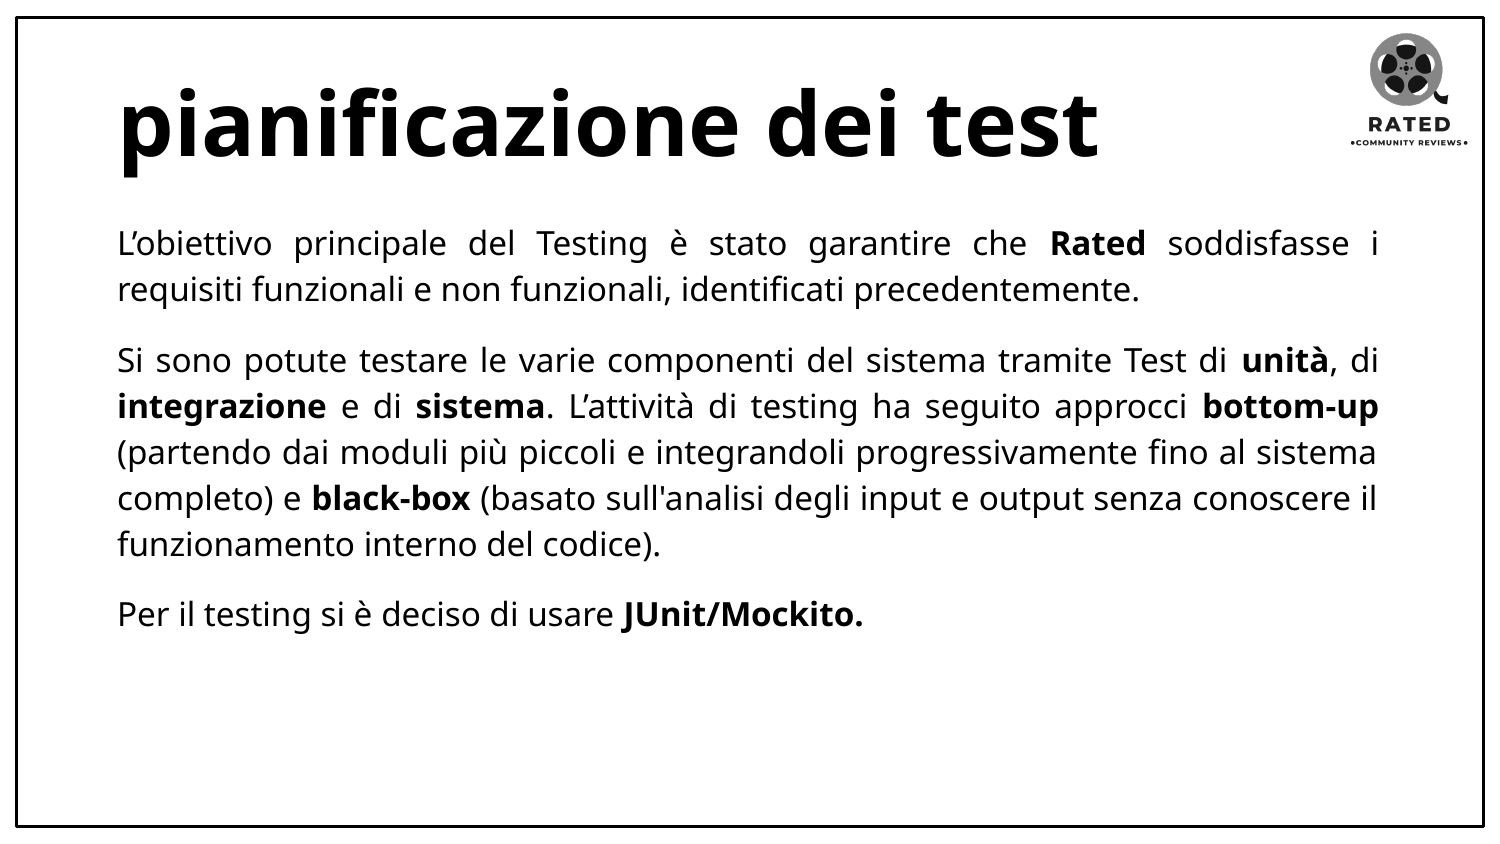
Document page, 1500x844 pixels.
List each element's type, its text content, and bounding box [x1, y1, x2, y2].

picture [1305, 0, 1500, 198]
title pianificazione dei test [102, 51, 1300, 168]
subtitle L’obiettivo principale del Testing è stato garantire che Rated soddisfasse i requisiti funzionali e non funzionali, identificati precedentemente. Si sono potute testare le varie componenti del sistema tramite Test di unità, di integrazione e di sistema. L’attività di testing ha seguito approcci bottom-up (partendo dai moduli più piccoli e integrandoli progressivamente fino al sistema completo) e black-box (basato sull'analisi degli input e output senza conoscere il funzionamento interno del codice). Per il testing si è deciso di usare JUnit/Mockito. [101, 201, 1395, 802]
